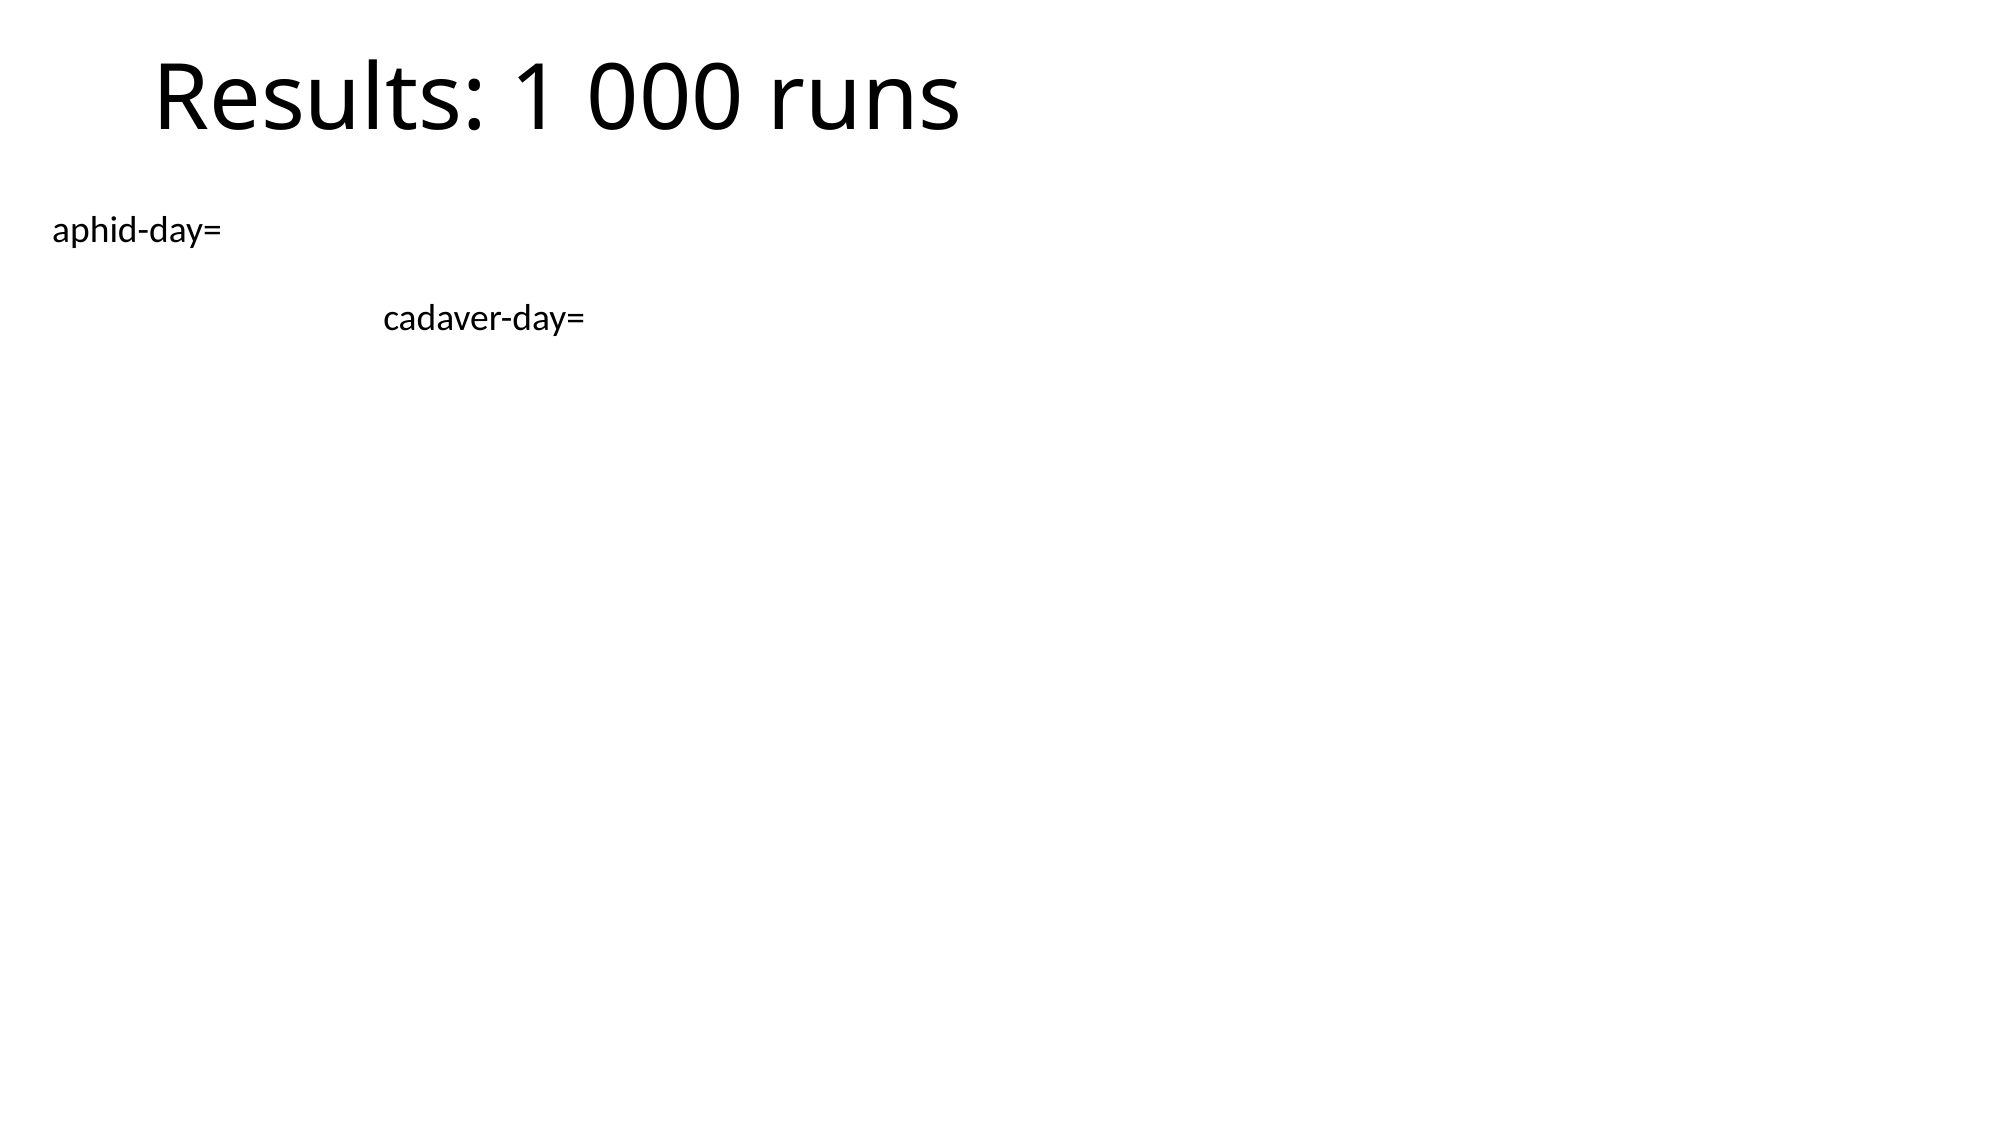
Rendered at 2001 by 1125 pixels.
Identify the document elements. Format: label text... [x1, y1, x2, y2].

text_box Results: 1 000 runs [137, 20, 1863, 180]
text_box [37, 198, 932, 348]
